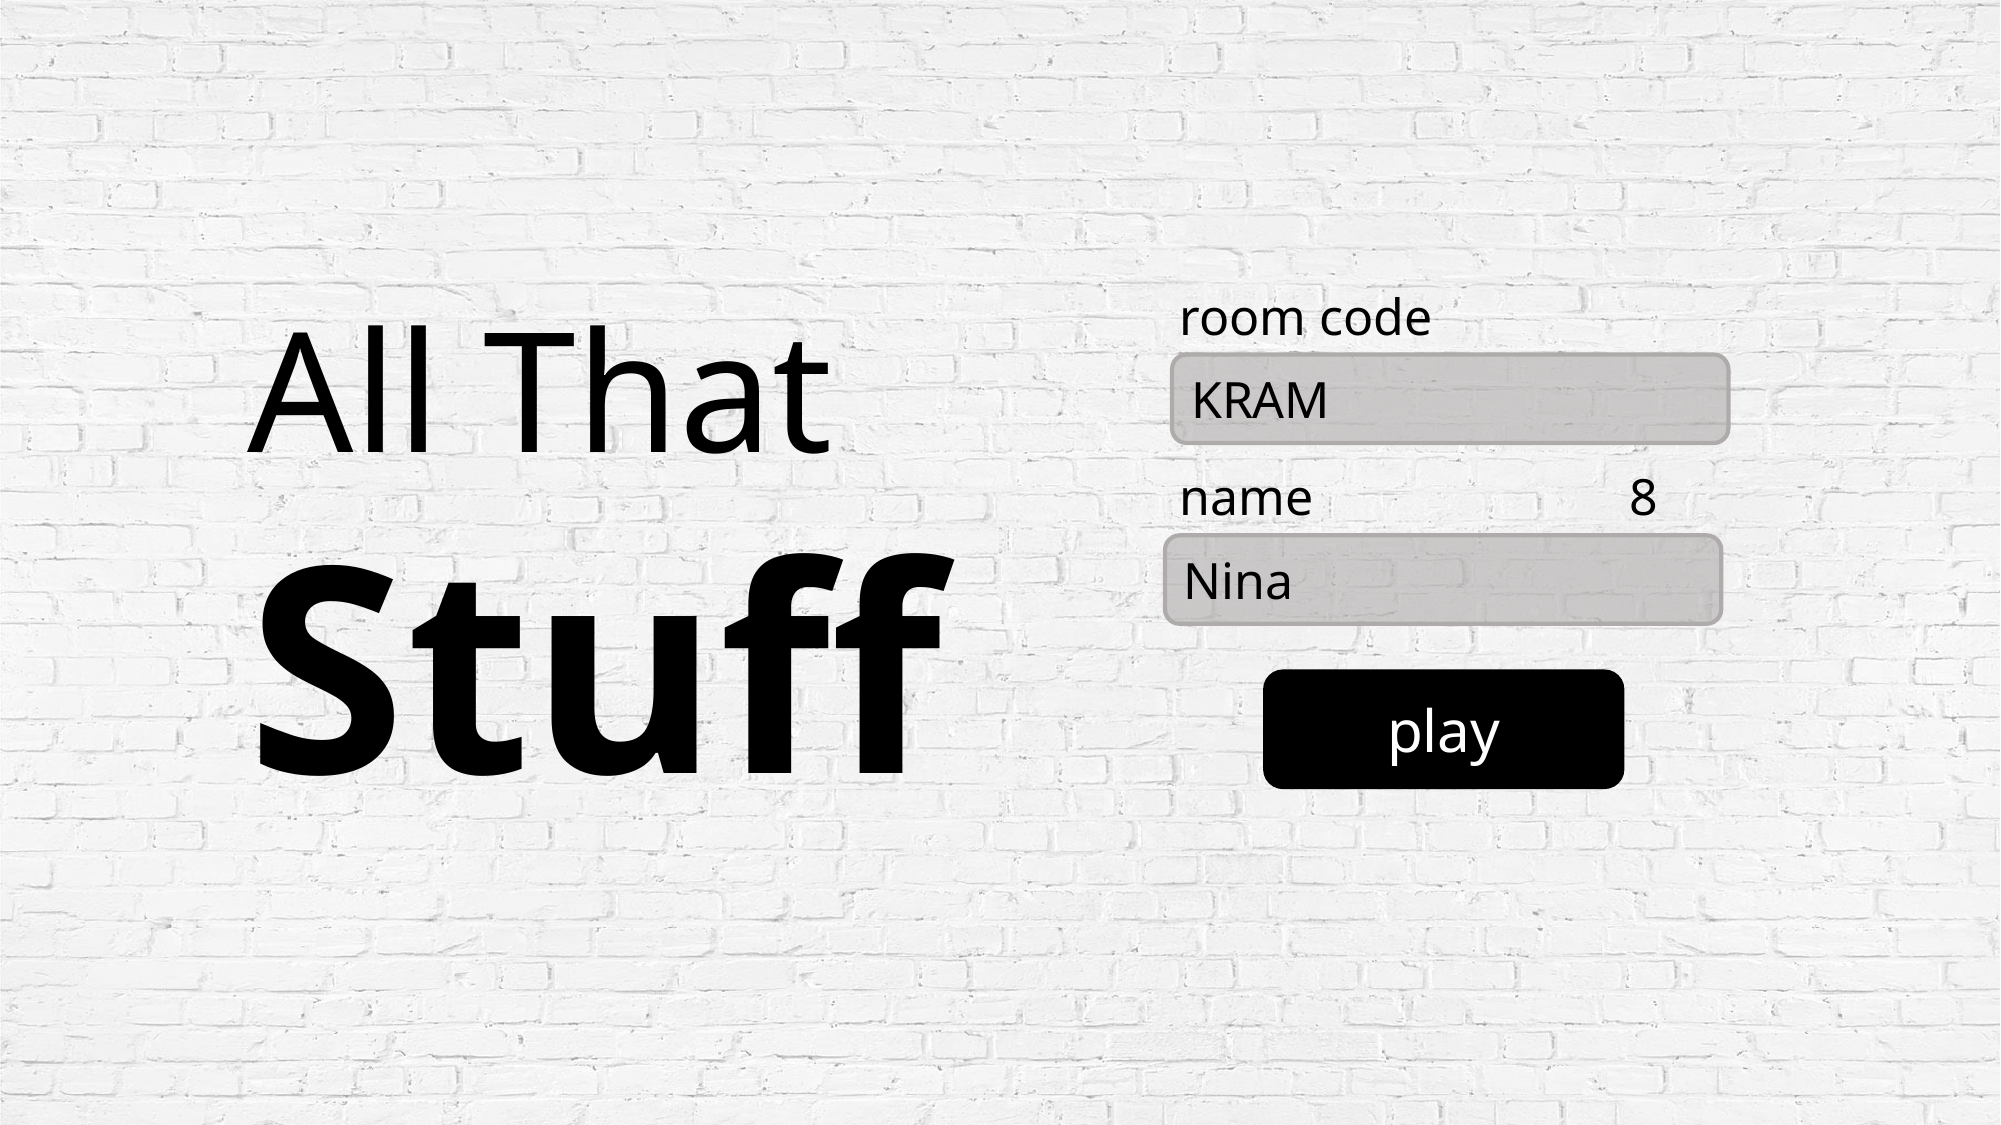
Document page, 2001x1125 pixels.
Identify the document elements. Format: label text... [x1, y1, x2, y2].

text_box All That Stuff [233, 278, 958, 838]
text_box KRAM [1170, 353, 1730, 445]
text_box play [1262, 668, 1626, 791]
text_box room code name 8 [1164, 278, 1729, 533]
text_box Nina [1163, 534, 1723, 625]
